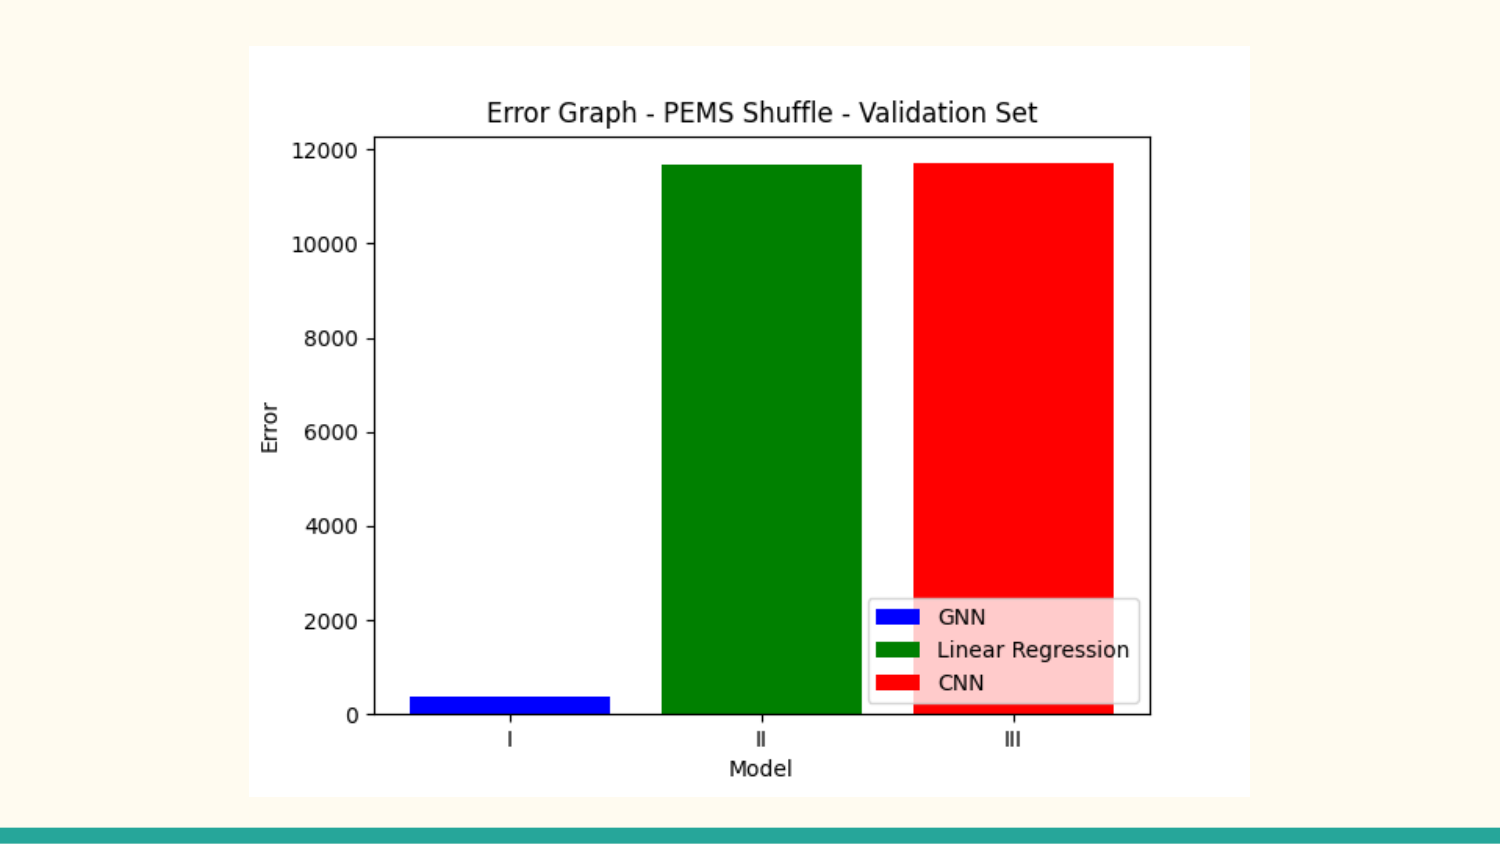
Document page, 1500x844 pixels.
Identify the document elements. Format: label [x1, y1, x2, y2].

picture [249, 46, 1251, 798]
